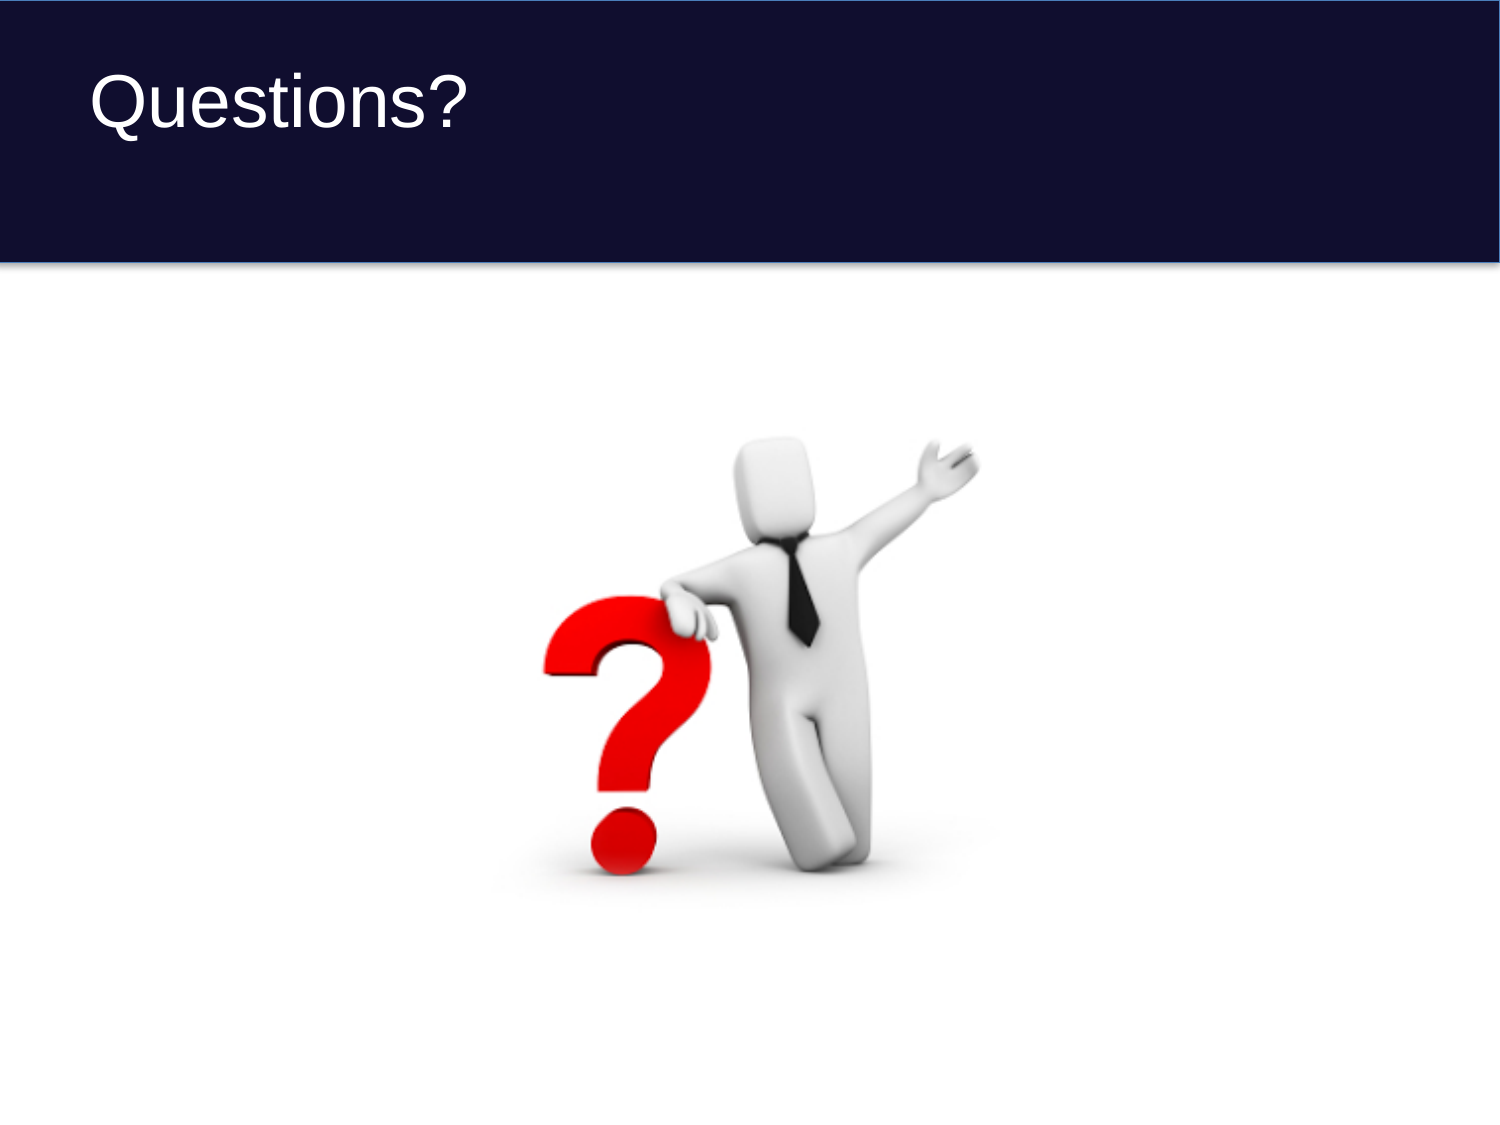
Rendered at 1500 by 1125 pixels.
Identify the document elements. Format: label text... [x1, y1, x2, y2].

text_box Questions? [74, 45, 1425, 233]
picture [433, 391, 1067, 940]
